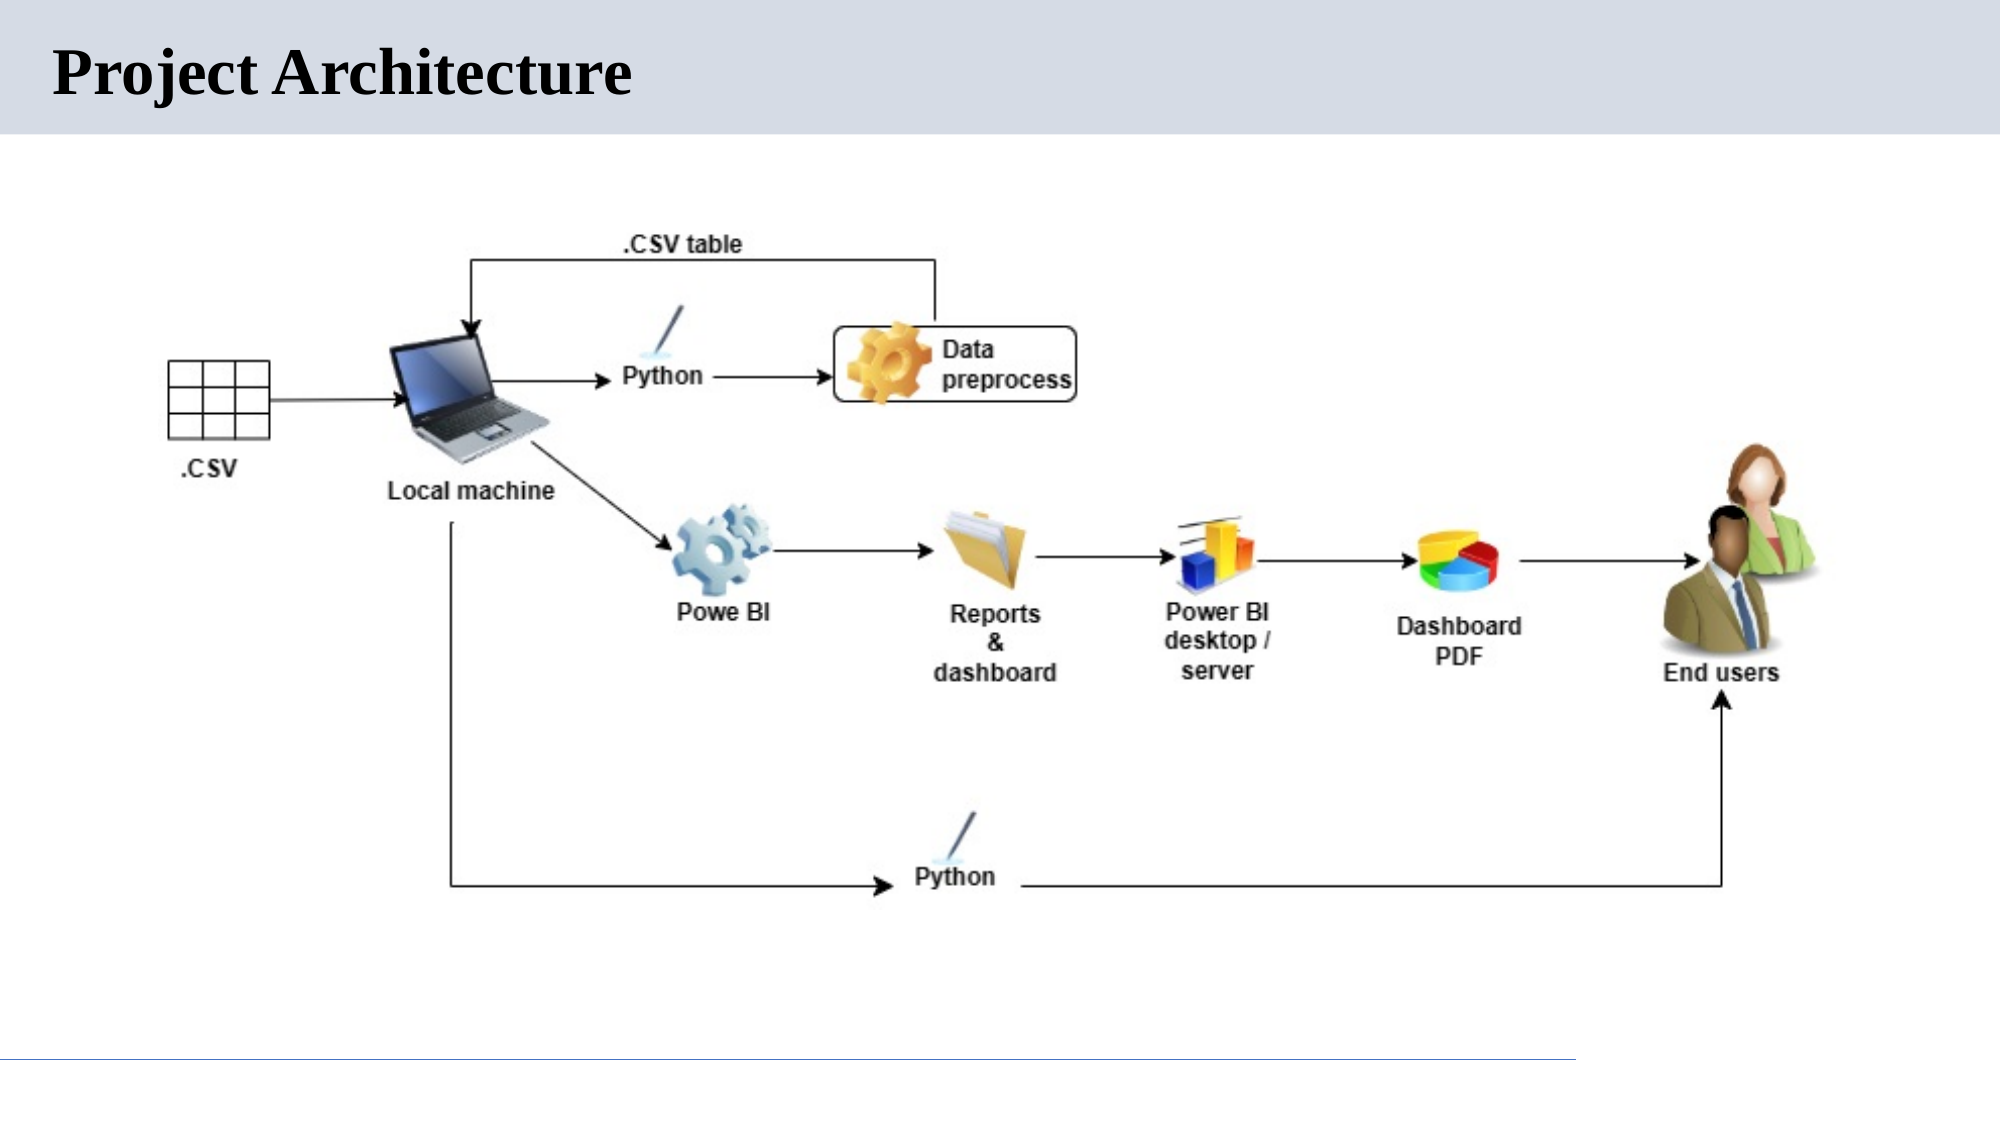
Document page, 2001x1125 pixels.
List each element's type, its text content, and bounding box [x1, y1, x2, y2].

picture [158, 215, 1842, 910]
title Project Architecture [37, 0, 1763, 175]
